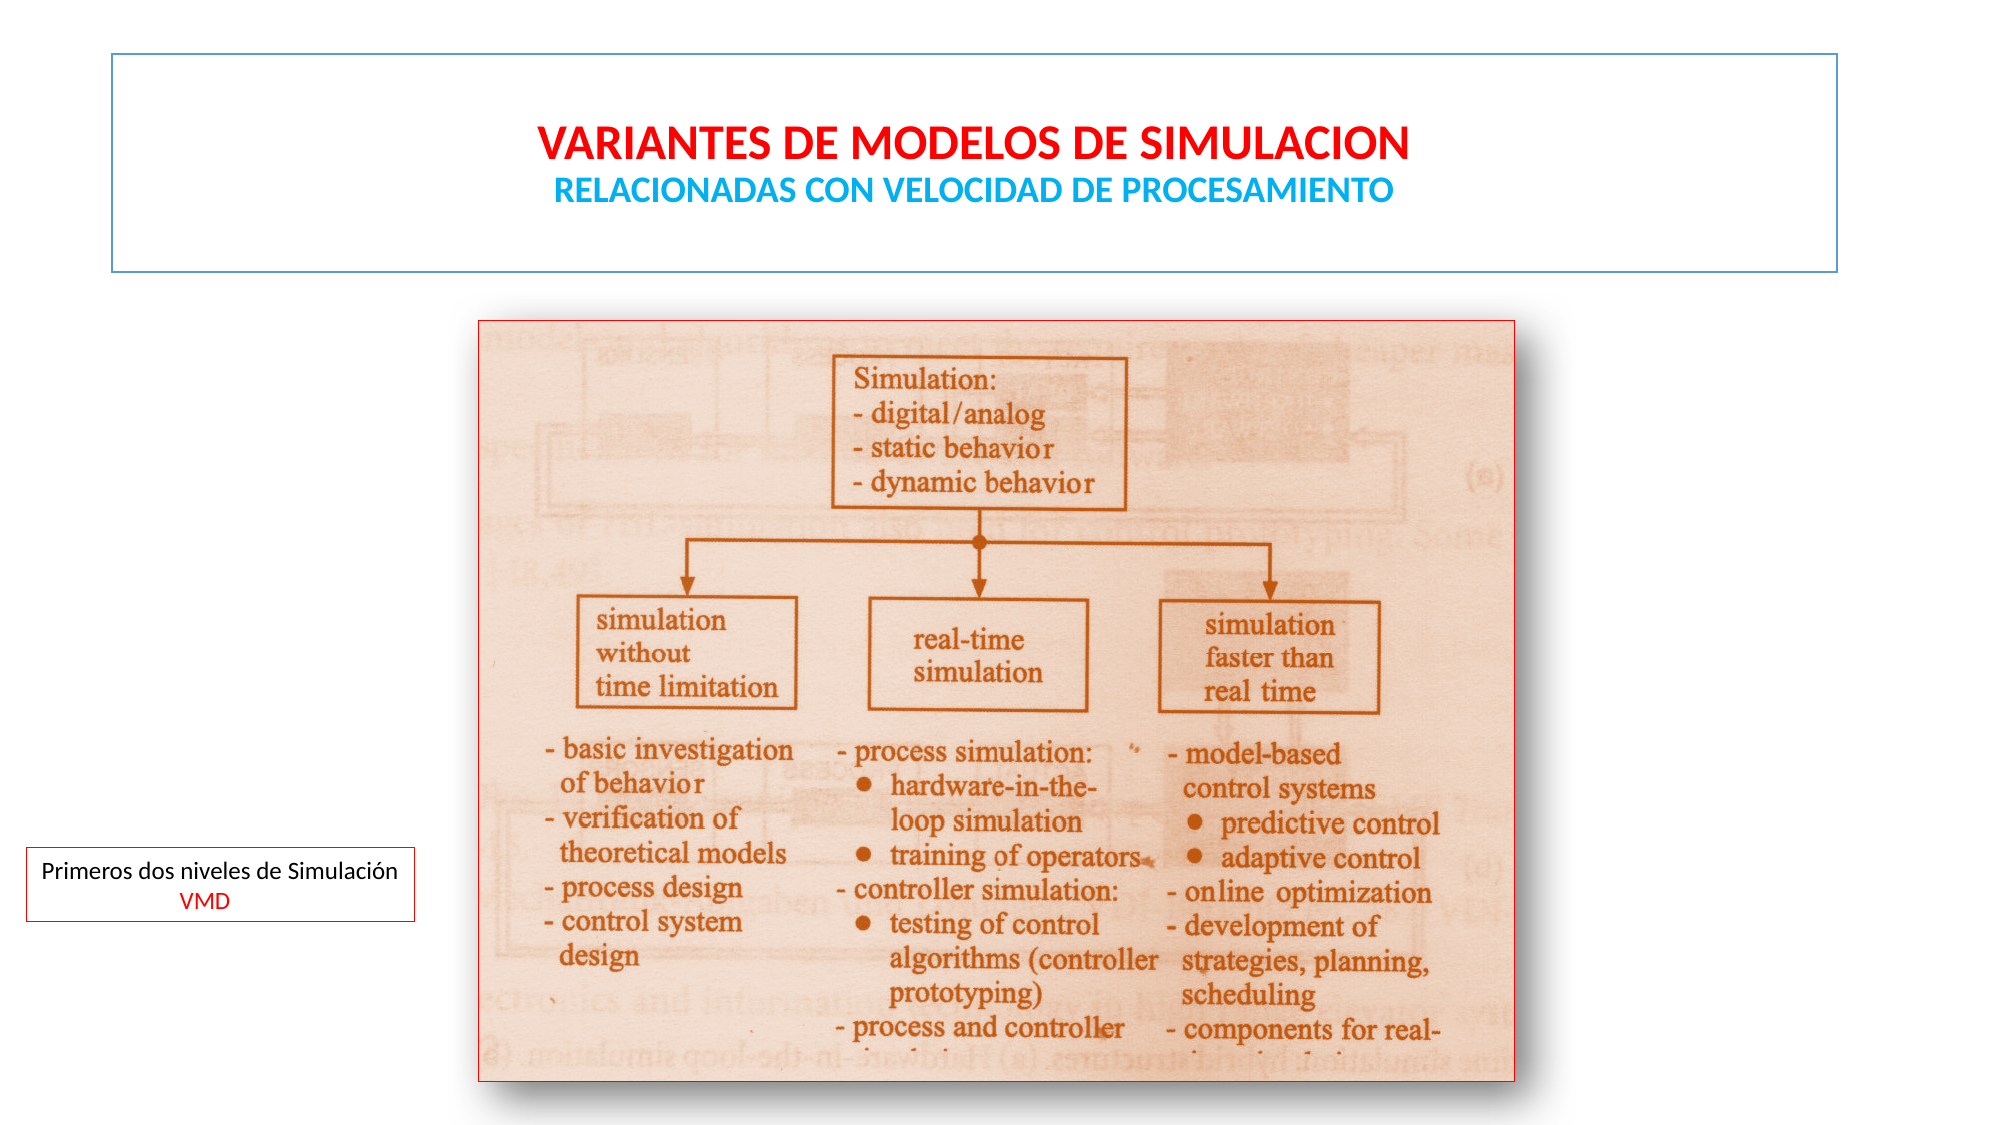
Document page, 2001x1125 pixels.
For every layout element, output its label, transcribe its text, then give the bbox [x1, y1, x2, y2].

text_box Primeros dos niveles de Simulación VMD [26, 847, 415, 922]
picture [478, 320, 1515, 1082]
title VARIANTES DE MODELOS DE SIMULACION RELACIONADAS CON VELOCIDAD DE PROCESAMIENTO [111, 53, 1838, 273]
